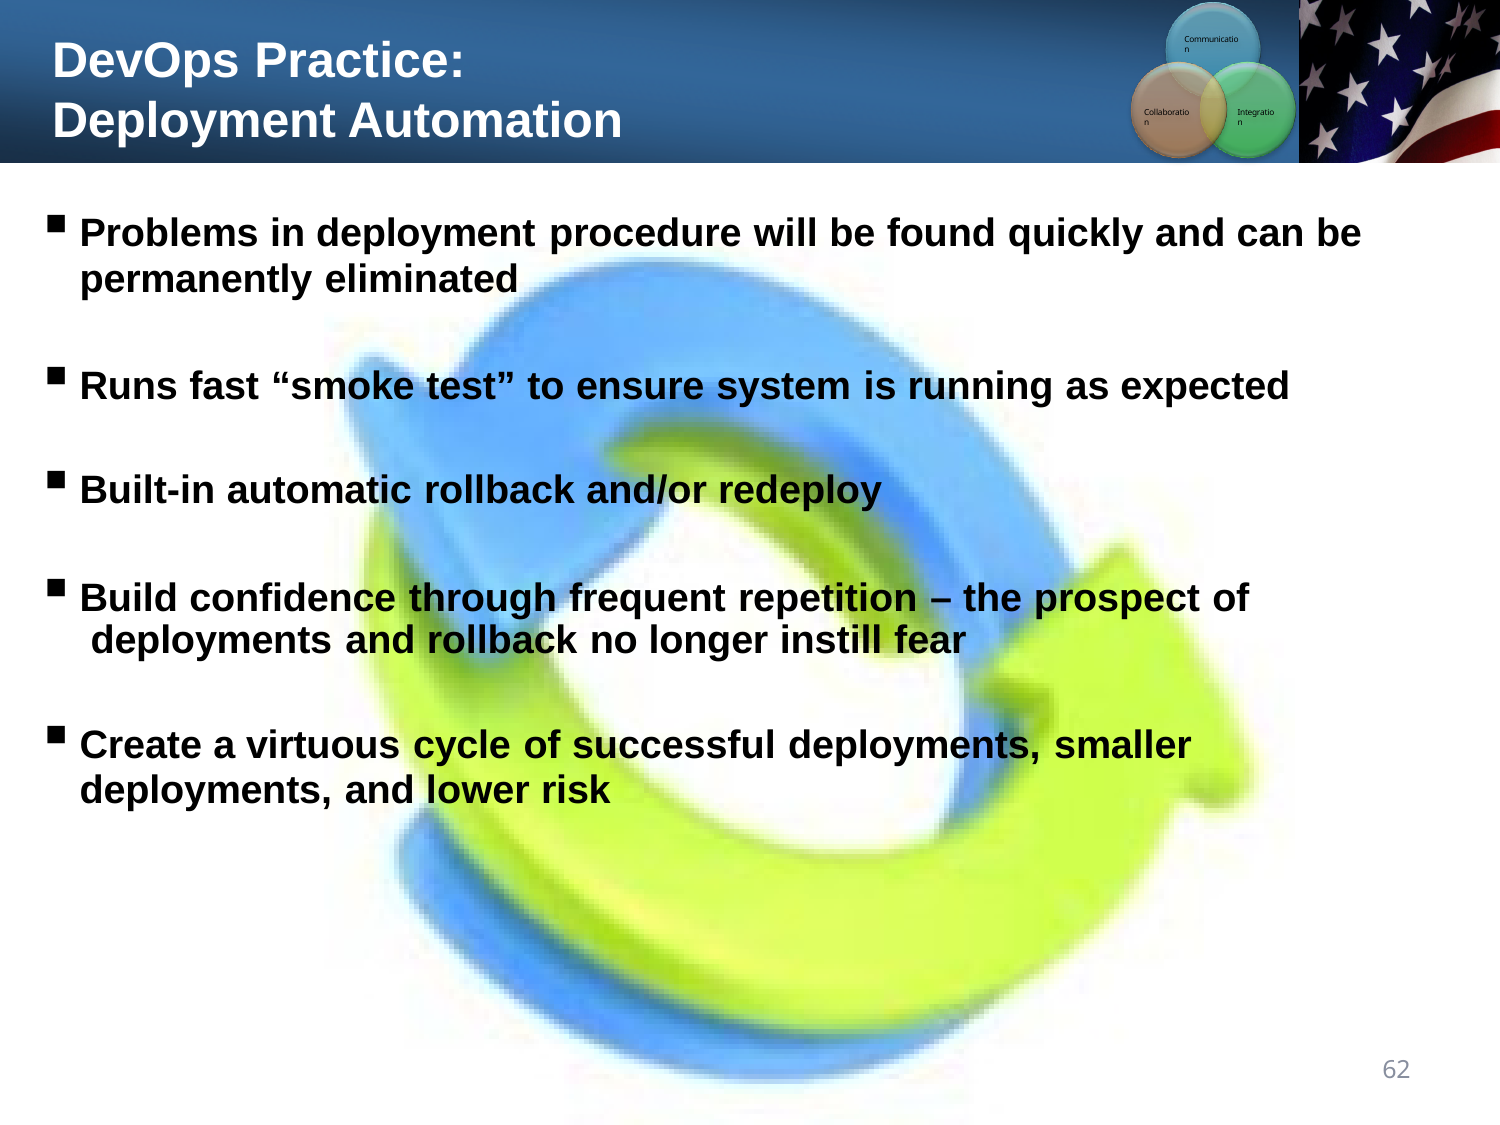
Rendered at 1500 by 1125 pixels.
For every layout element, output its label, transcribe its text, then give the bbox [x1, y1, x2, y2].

slide_number 62 [1376, 1049, 1417, 1125]
text_box Problems in deployment procedure will be found quickly and can be permanently eliminated Runs fast “smoke test” to ensure system is running as expected Built-in automatic rollback and/or redeploy Build confidence through frequent repetition – the prospect of deployments and rollback no longer instill fear Create a virtuous cycle of successful deployments, smaller deployments, and lower risk [40, 207, 1365, 812]
title DevOps Practice: Deployment Automation [50, 25, 631, 207]
picture [324, 237, 1296, 1125]
picture [0, 0, 1500, 169]
